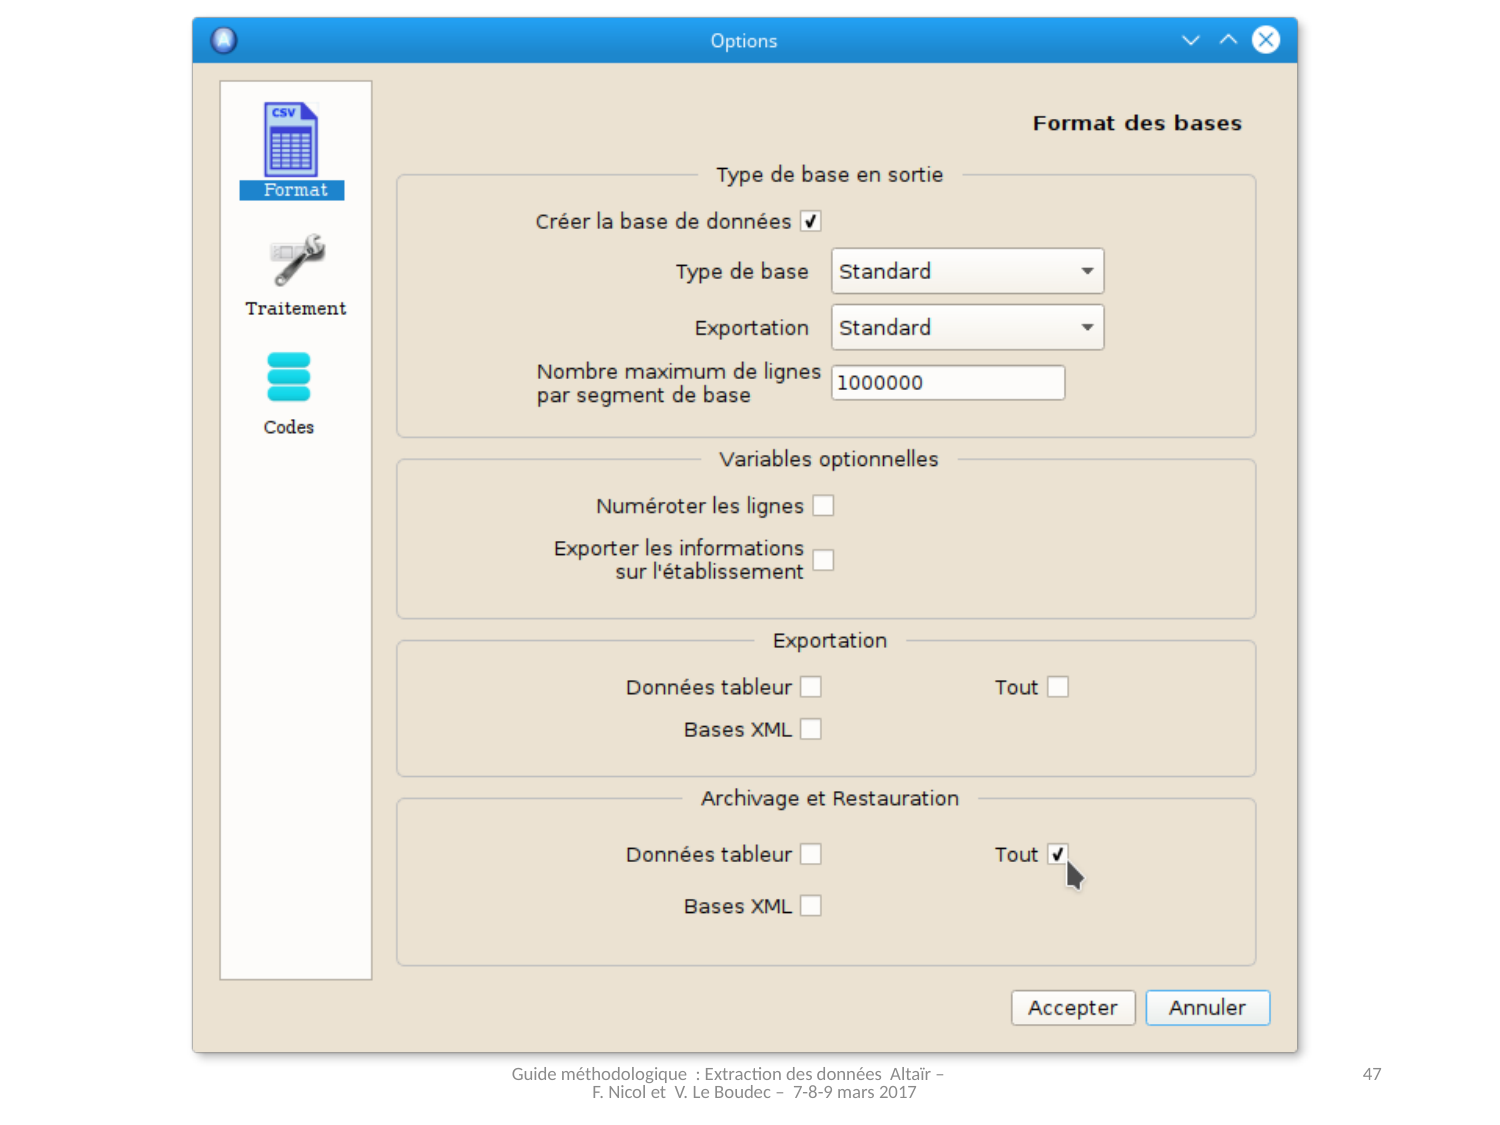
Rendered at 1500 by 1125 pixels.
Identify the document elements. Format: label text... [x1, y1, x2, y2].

footer Guide méthodologique : Extraction des données Altaïr – F. Nicol et V. Le Boudec – 7-8-9 mars 2017 [496, 1073, 1004, 1103]
picture [182, 7, 1318, 1073]
slide_number 47 [1059, 1042, 1397, 1103]
